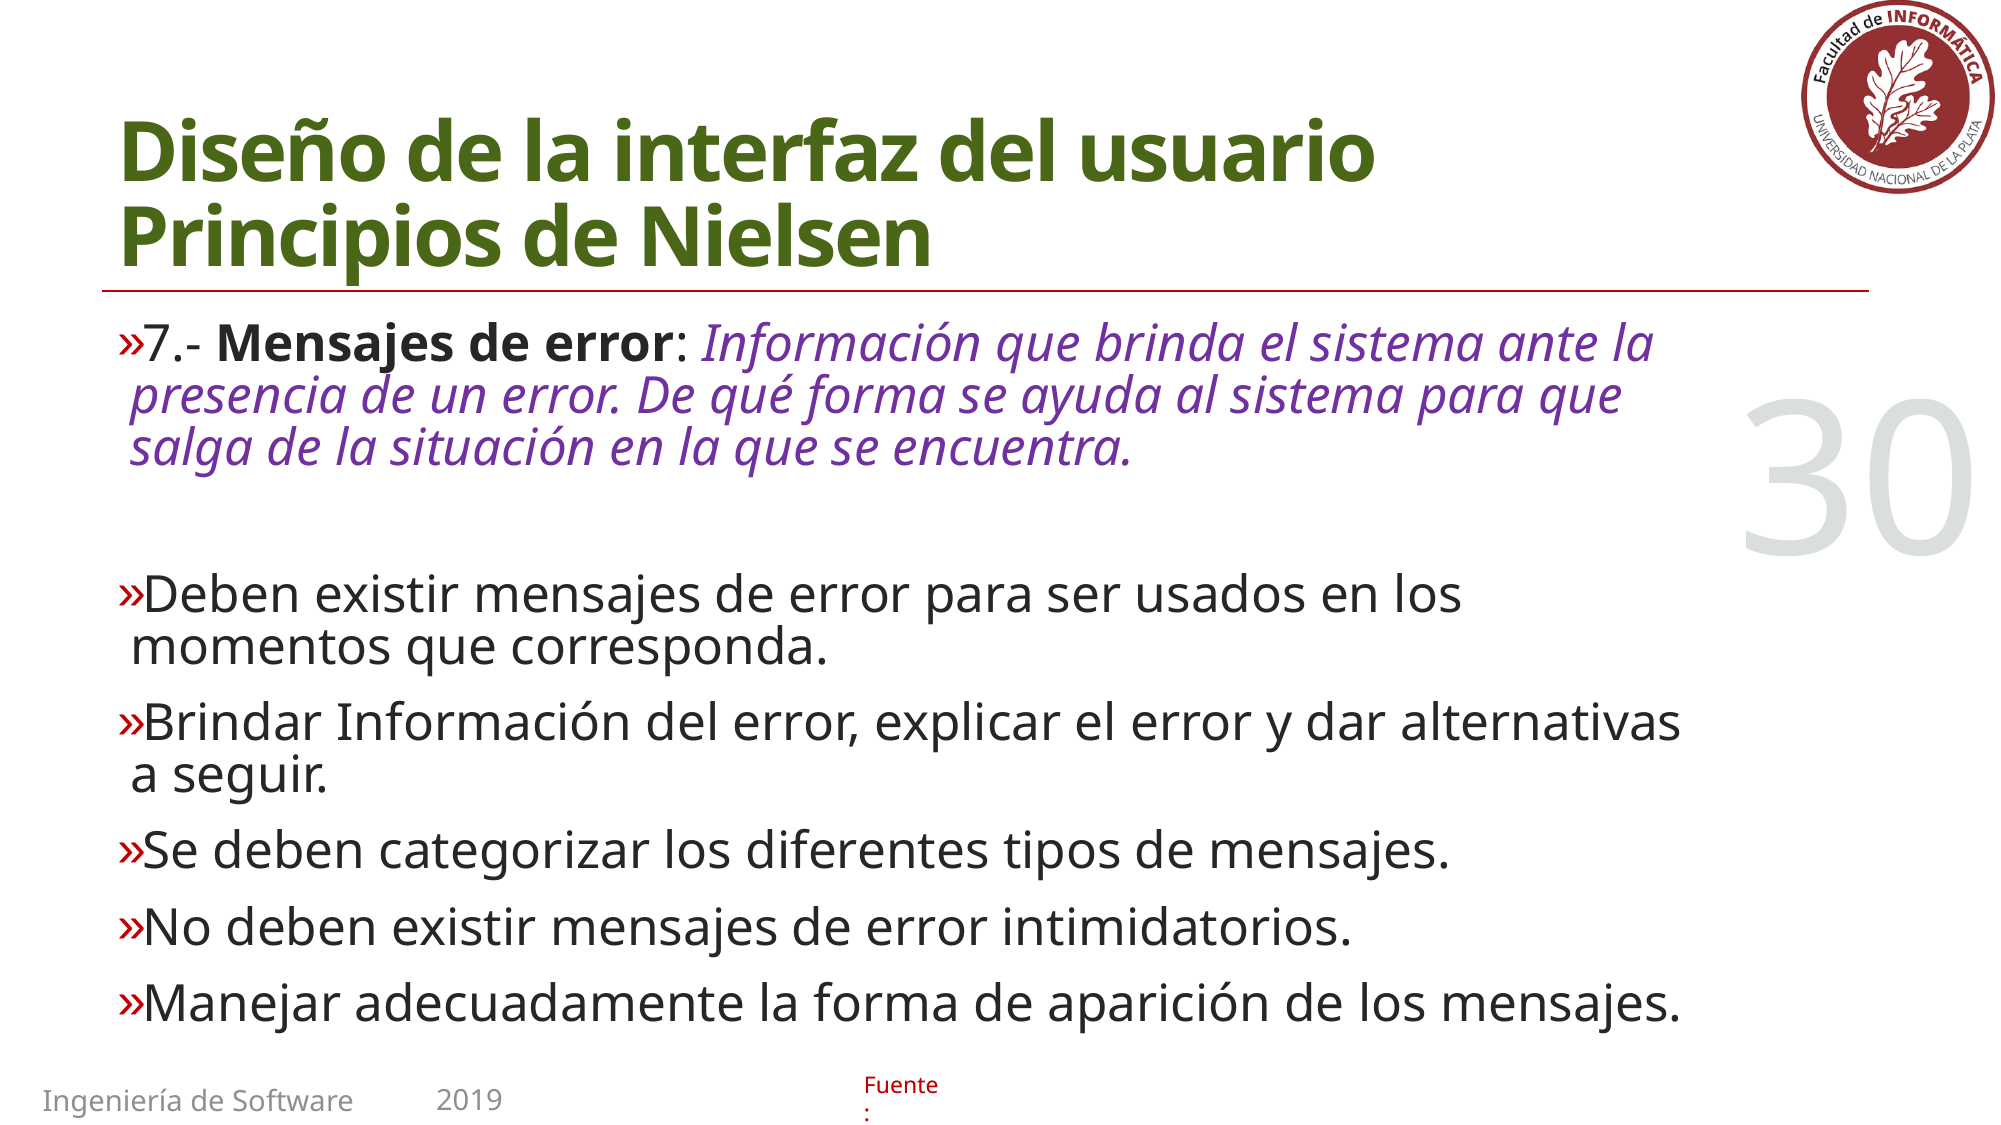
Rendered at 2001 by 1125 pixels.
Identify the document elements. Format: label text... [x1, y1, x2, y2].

list 7.- Mensajes de error: Información que brinda el sistema ante la presencia de un error. De qué forma se ayuda al sistema para que salga de la situación en la que se encuentra. Deben existir mensajes de error para ser usados en los momentos que corresponda. Brindar Información del error, explicar el error y dar alternativas a seguir. Se deben categorizar los diferentes tipos de mensajes. No deben existir mensajes de error intimidatorios. Manejar adecuadamente la forma de aparición de los mensajes. [102, 312, 1709, 1047]
footer Ingeniería de Software II [27, 1075, 382, 1111]
picture [1801, 0, 2000, 195]
title Diseño de la interfaz del usuario Principios de Nielsen [102, 105, 1747, 291]
slide_number 30 [1709, 467, 1998, 640]
slide_number 2019 [421, 1073, 557, 1116]
